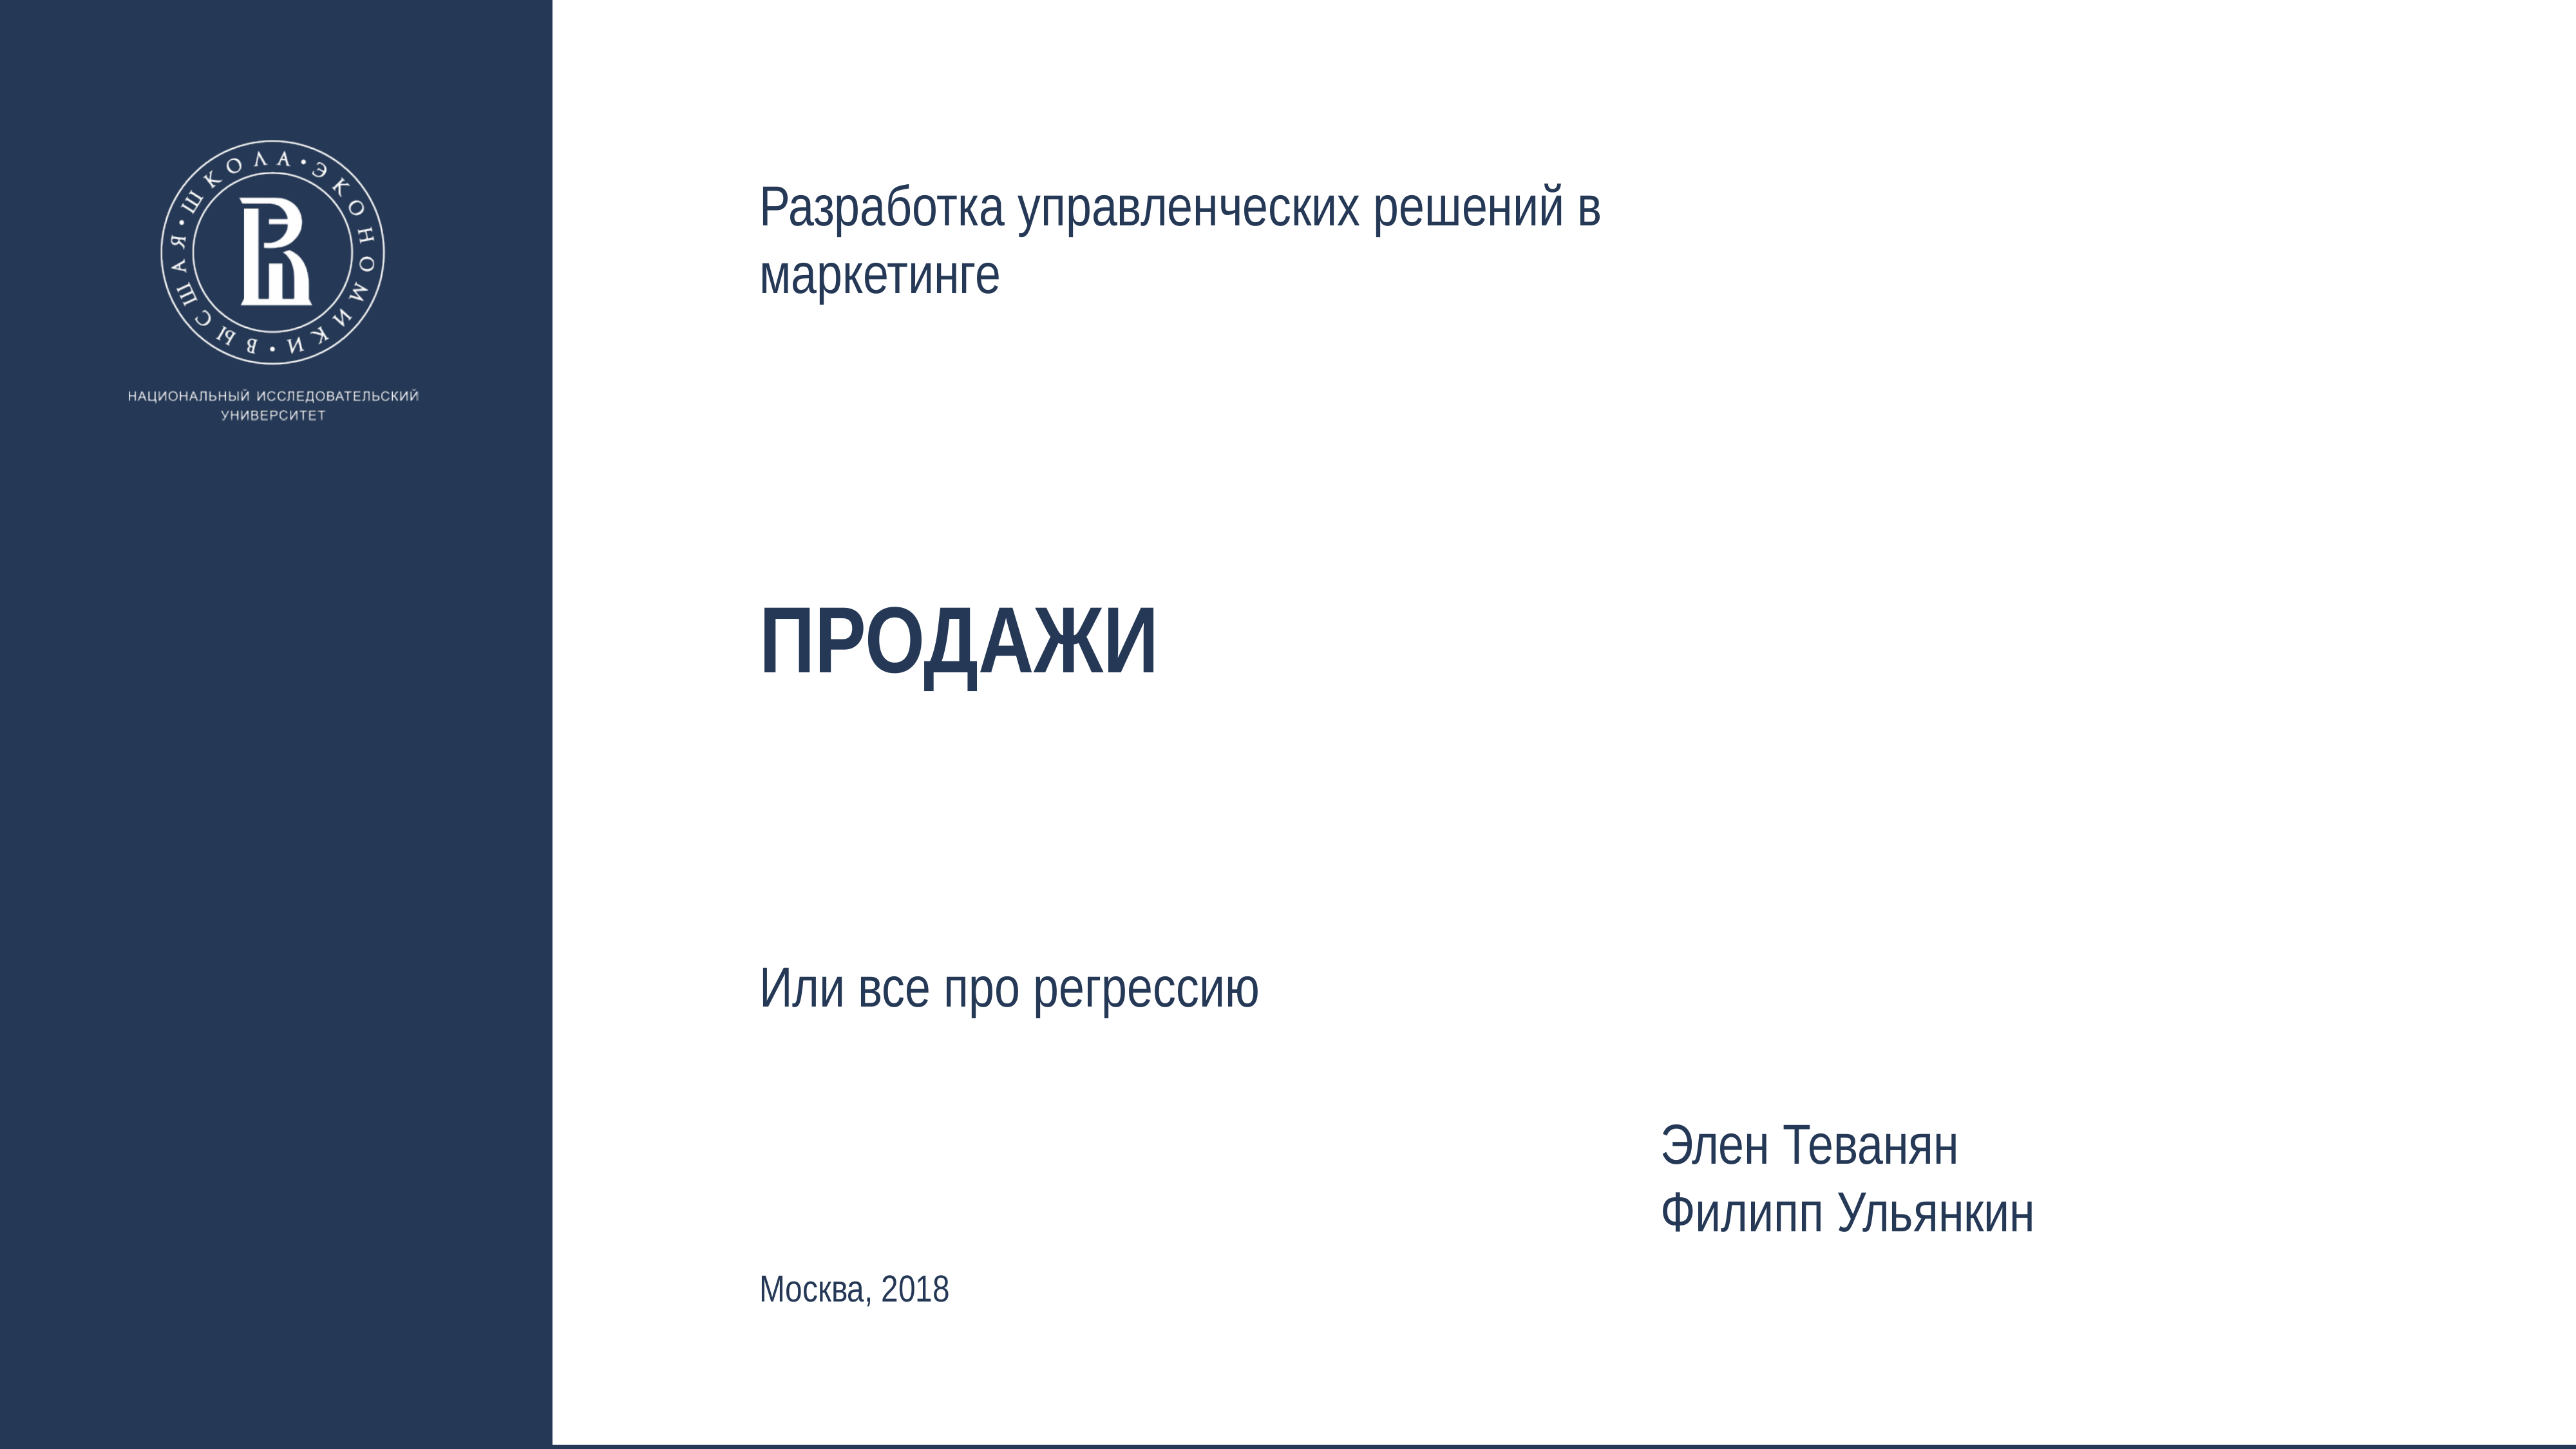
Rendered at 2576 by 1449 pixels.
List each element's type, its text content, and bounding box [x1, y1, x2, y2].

text_box Элен Теванян Филипп Ульянкин [1653, 1099, 2576, 1224]
text_box Москва, 2018 [752, 1256, 1750, 1317]
text_box продажи [752, 415, 2421, 855]
text_box Или все про регрессию [752, 943, 1750, 1068]
picture [129, 140, 419, 421]
text_box Разработка управленческих решений в маркетинге [752, 162, 1750, 312]
